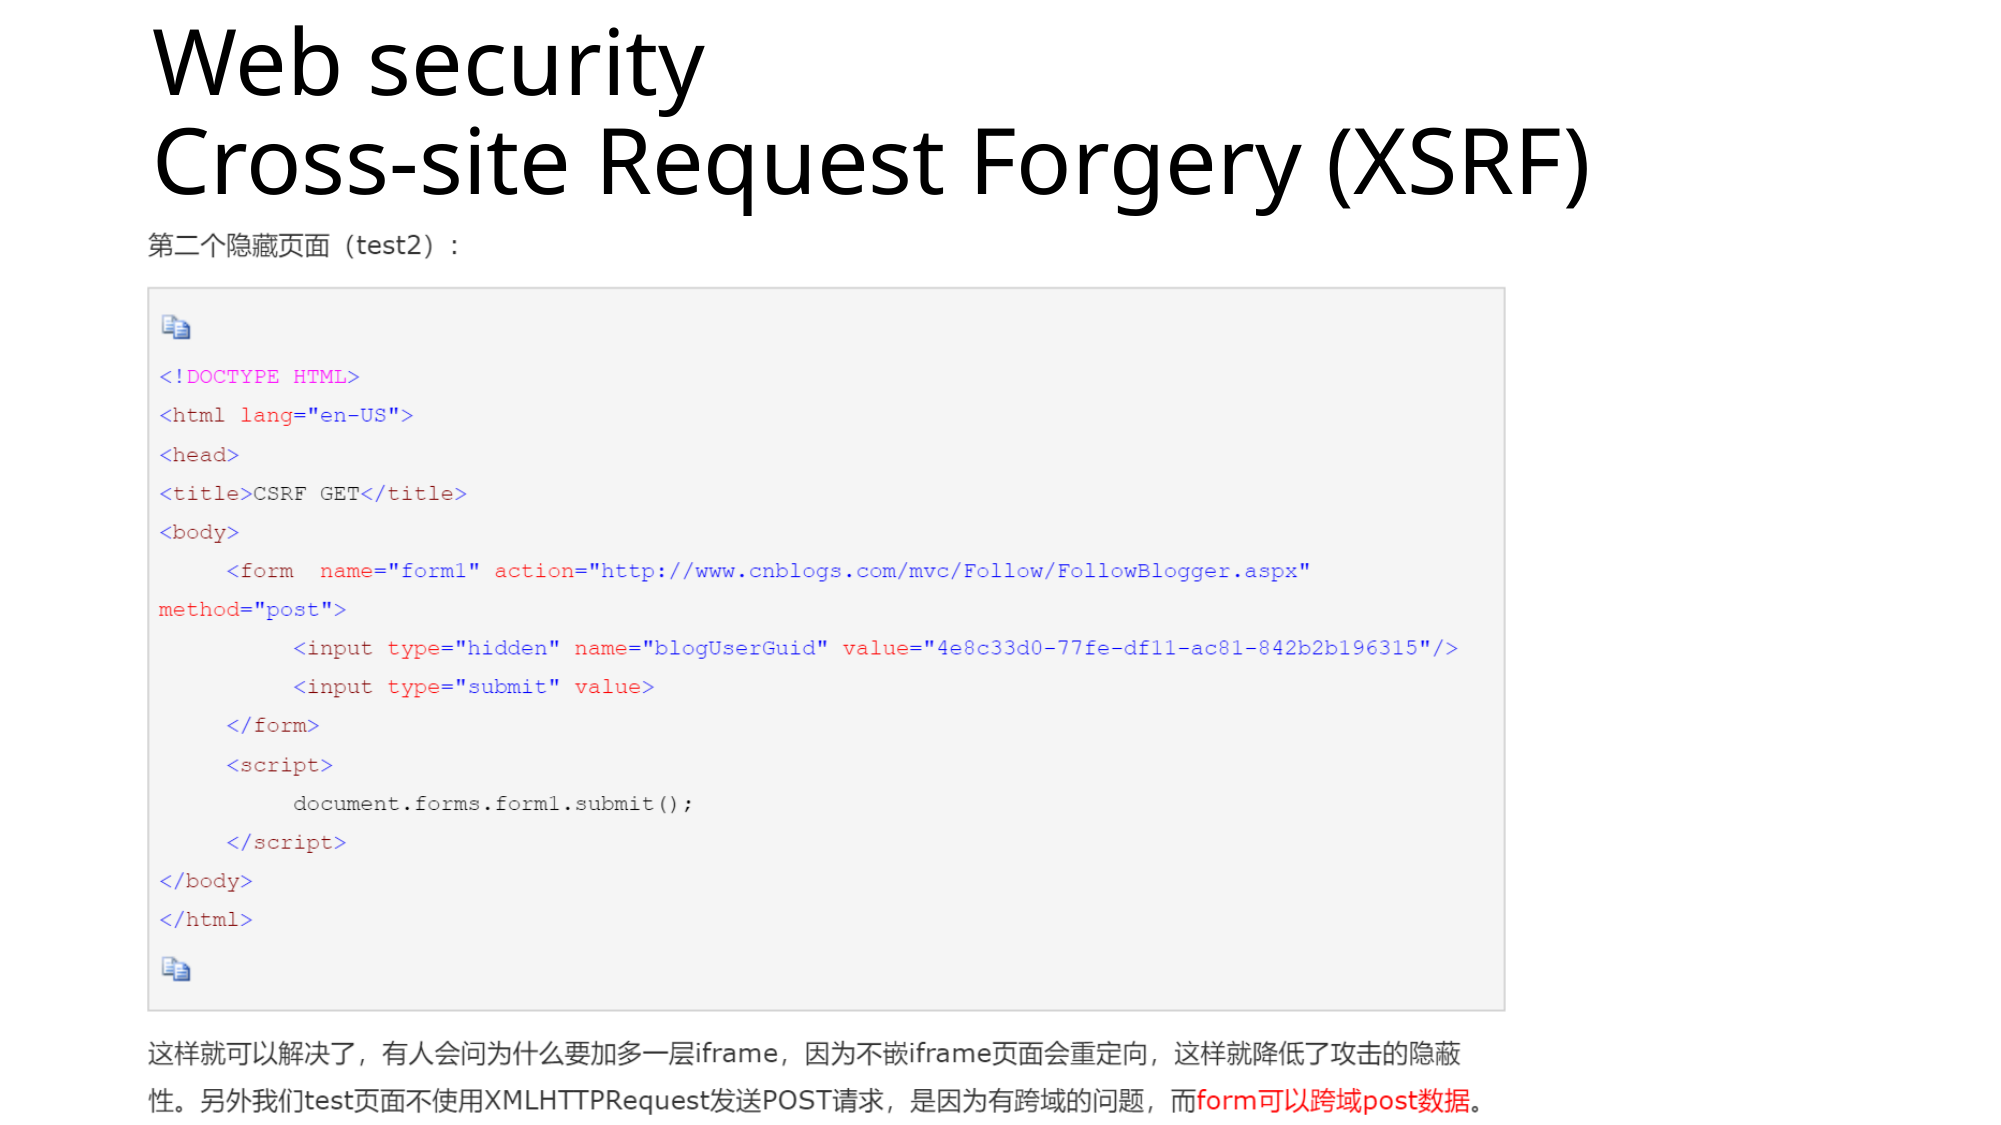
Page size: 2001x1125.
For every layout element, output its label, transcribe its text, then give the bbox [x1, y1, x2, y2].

picture [137, 224, 1521, 1125]
title Web security Cross-site Request Forgery (XSRF) [137, 6, 1863, 225]
